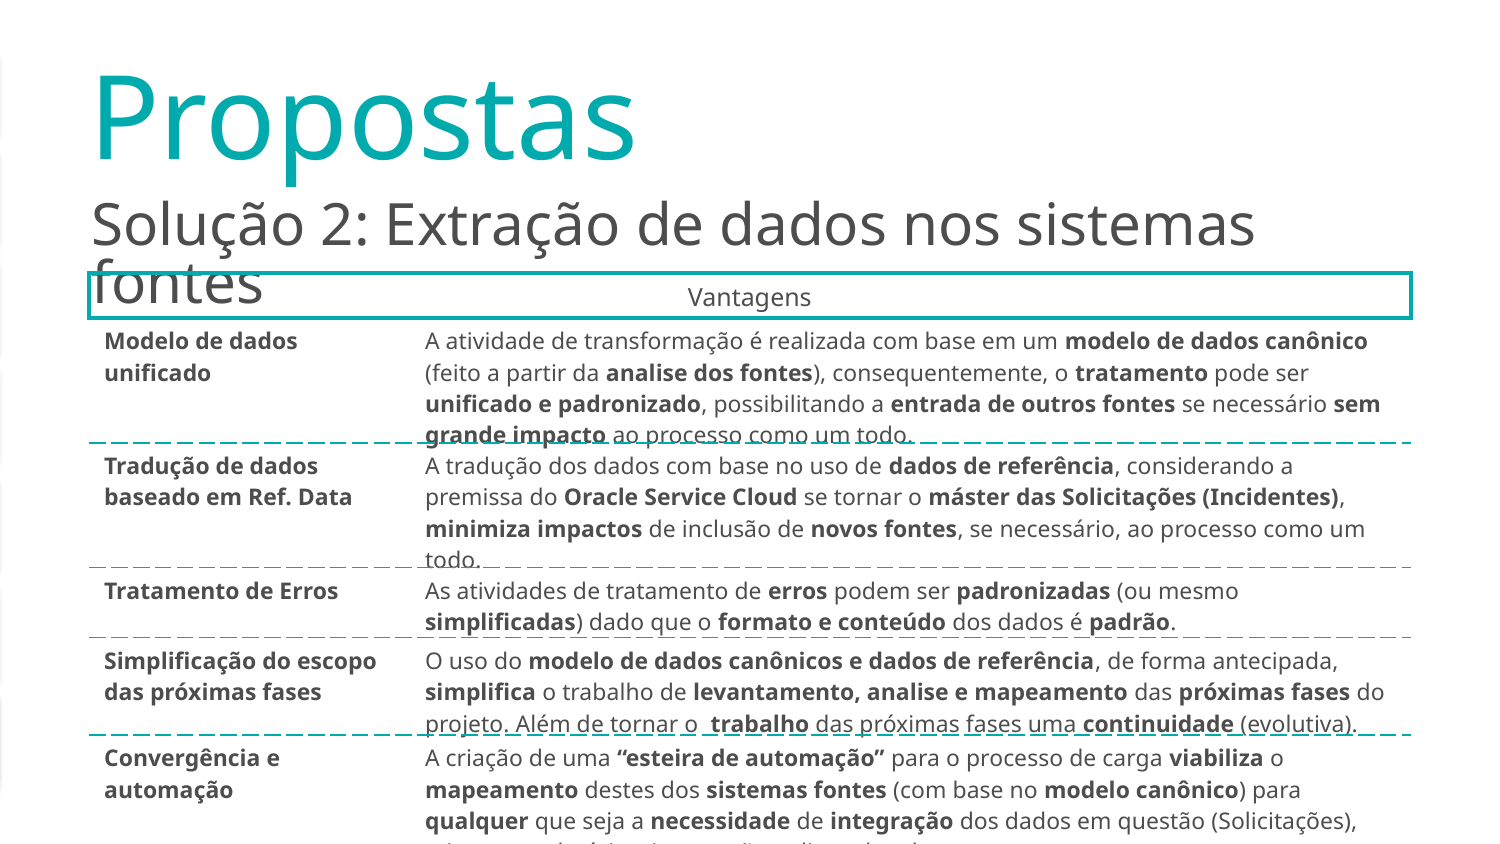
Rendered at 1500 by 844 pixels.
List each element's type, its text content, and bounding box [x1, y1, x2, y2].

table_cell Modelo de dados unificado [89, 320, 410, 443]
table_cell Tradução de dados baseado em Ref. Data [89, 443, 410, 568]
table_cell Simplificação do escopo das próximas fases [89, 638, 410, 735]
title Propostas [89, 66, 1411, 174]
table_cell Convergência e automação [89, 735, 410, 844]
table_cell A tradução dos dados com base no uso de dados de referência, considerando a premissa do Oracle Service Cloud se tornar o máster das Solicitações (Incidentes), minimiza impactos de inclusão de novos fontes, se necessário, ao processo como um todo. [410, 443, 1411, 568]
table_cell A criação de uma “esteira de automação” para o processo de carga viabiliza o mapeamento destes dos sistemas fontes (com base no modelo canônico) para qualquer que seja a necessidade de integração dos dados em questão (Solicitações), tais como relatórios, integração online e batch. [410, 735, 1411, 844]
text_box Solução 2: Extração de dados nos sistemas fontes [76, 190, 1399, 323]
table_cell A atividade de transformação é realizada com base em um modelo de dados canônico (feito a partir da analise dos fontes), consequentemente, o tratamento pode ser unificado e padronizado, possibilitando a entrada de outros fontes se necessário sem grande impacto ao processo como um todo. [410, 320, 1411, 443]
table_cell O uso do modelo de dados canônicos e dados de referência, de forma antecipada, simplifica o trabalho de levantamento, analise e mapeamento das próximas fases do projeto. Além de tornar o trabalho das próximas fases uma continuidade (evolutiva). [410, 638, 1411, 735]
table_cell Tratamento de Erros [89, 568, 410, 638]
table_cell As atividades de tratamento de erros podem ser padronizadas (ou mesmo simplificadas) dado que o formato e conteúdo dos dados é padrão. [410, 568, 1411, 638]
table_header Vantagens [91, 275, 1409, 316]
